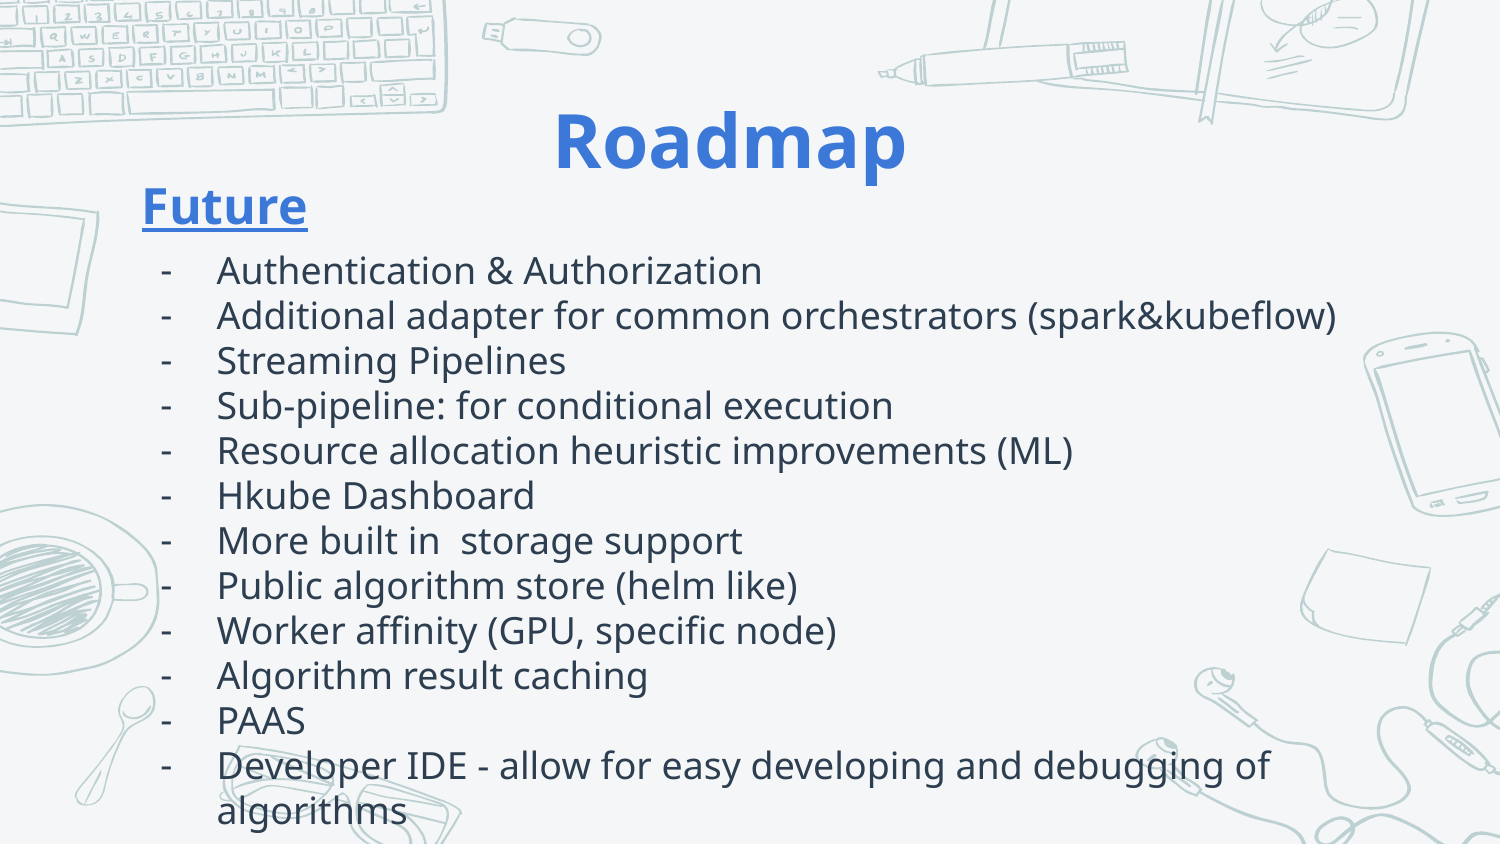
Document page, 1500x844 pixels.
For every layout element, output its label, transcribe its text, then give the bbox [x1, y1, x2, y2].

title Roadmap [166, 103, 1295, 159]
list Future Authentication & Authorization Additional adapter for common orchestrators (spark&kubeflow) Streaming Pipelines Sub-pipeline: for conditional execution Resource allocation heuristic improvements (ML) Hkube Dashboard More built in storage support Public algorithm store (helm like) Worker affinity (GPU, specific node) Algorithm result caching PAAS Developer IDE - allow for easy developing and debugging of algorithms [126, 159, 1425, 788]
